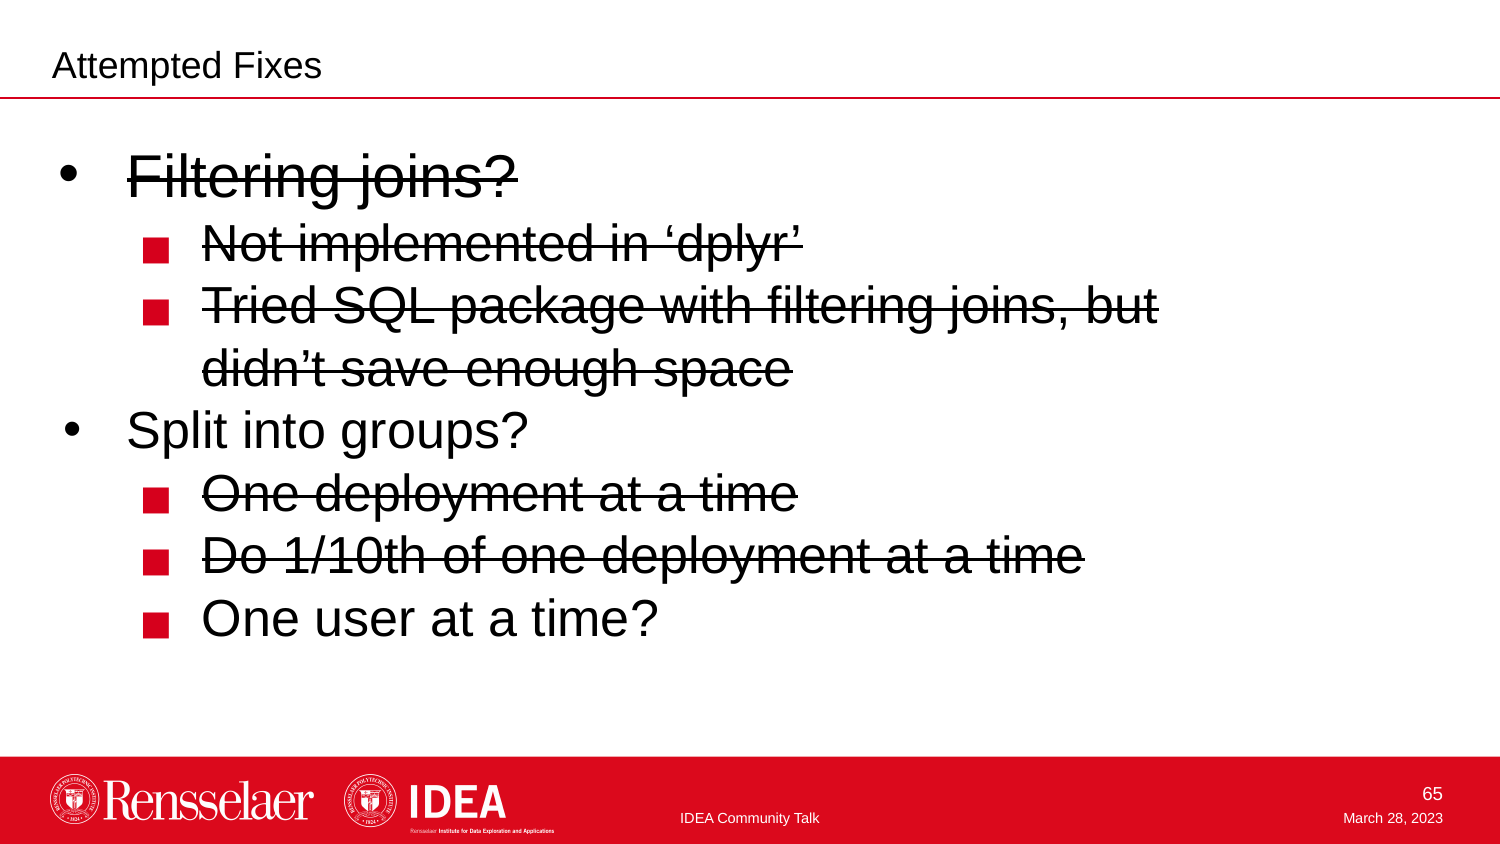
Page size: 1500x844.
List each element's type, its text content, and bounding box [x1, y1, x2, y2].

picture [344, 774, 554, 834]
list Filtering joins? Not implemented in ‘dplyr’ Tried SQL package with filtering joins, but didn’t save enough space Split into groups? One deployment at a time Do 1/10th of one deployment at a time One user at a time? [36, 129, 1209, 430]
list Attempted Fixes [36, 33, 1403, 98]
picture [50, 774, 314, 824]
